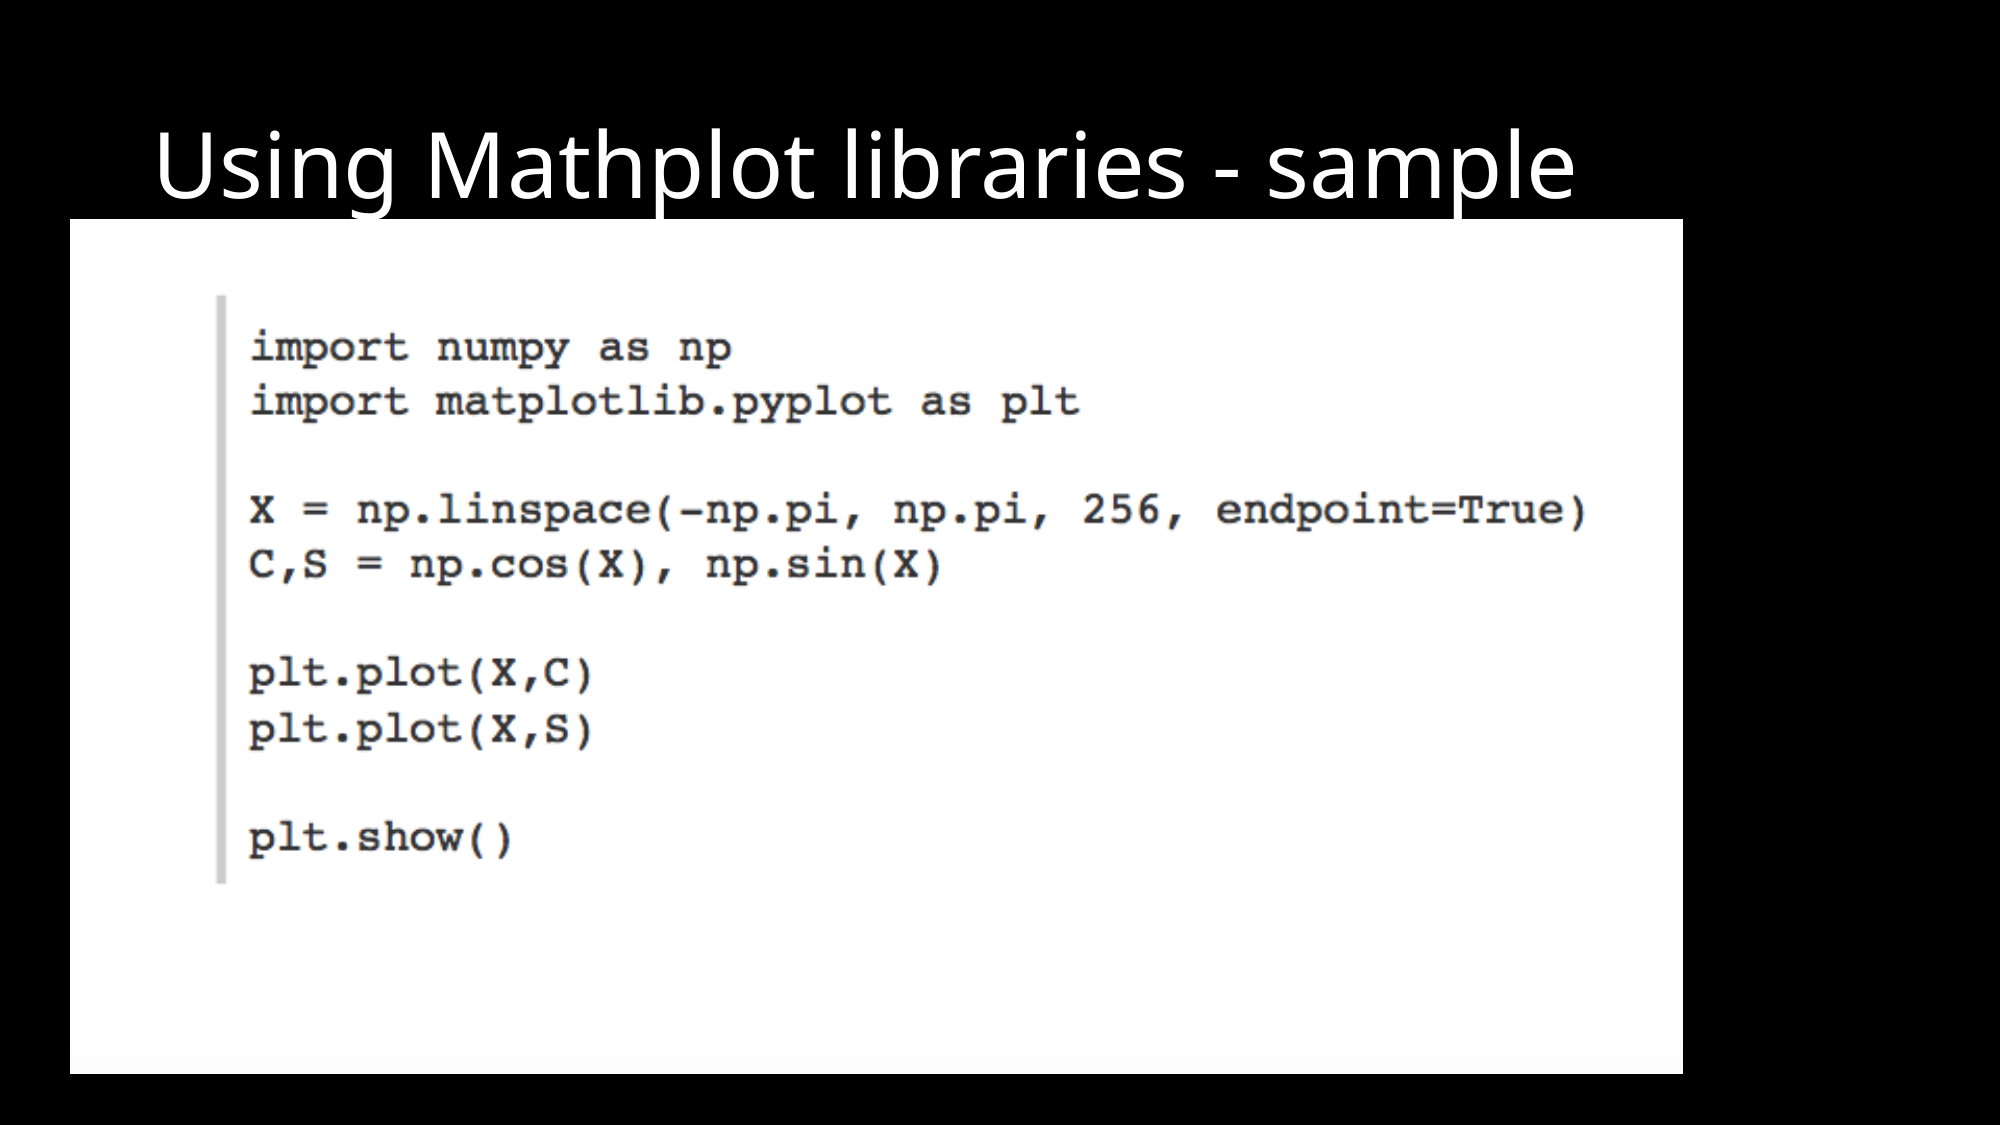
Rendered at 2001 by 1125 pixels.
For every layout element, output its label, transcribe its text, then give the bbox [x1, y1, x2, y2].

picture [70, 219, 1683, 1074]
title Using Mathplot libraries - sample [137, 59, 1863, 278]
